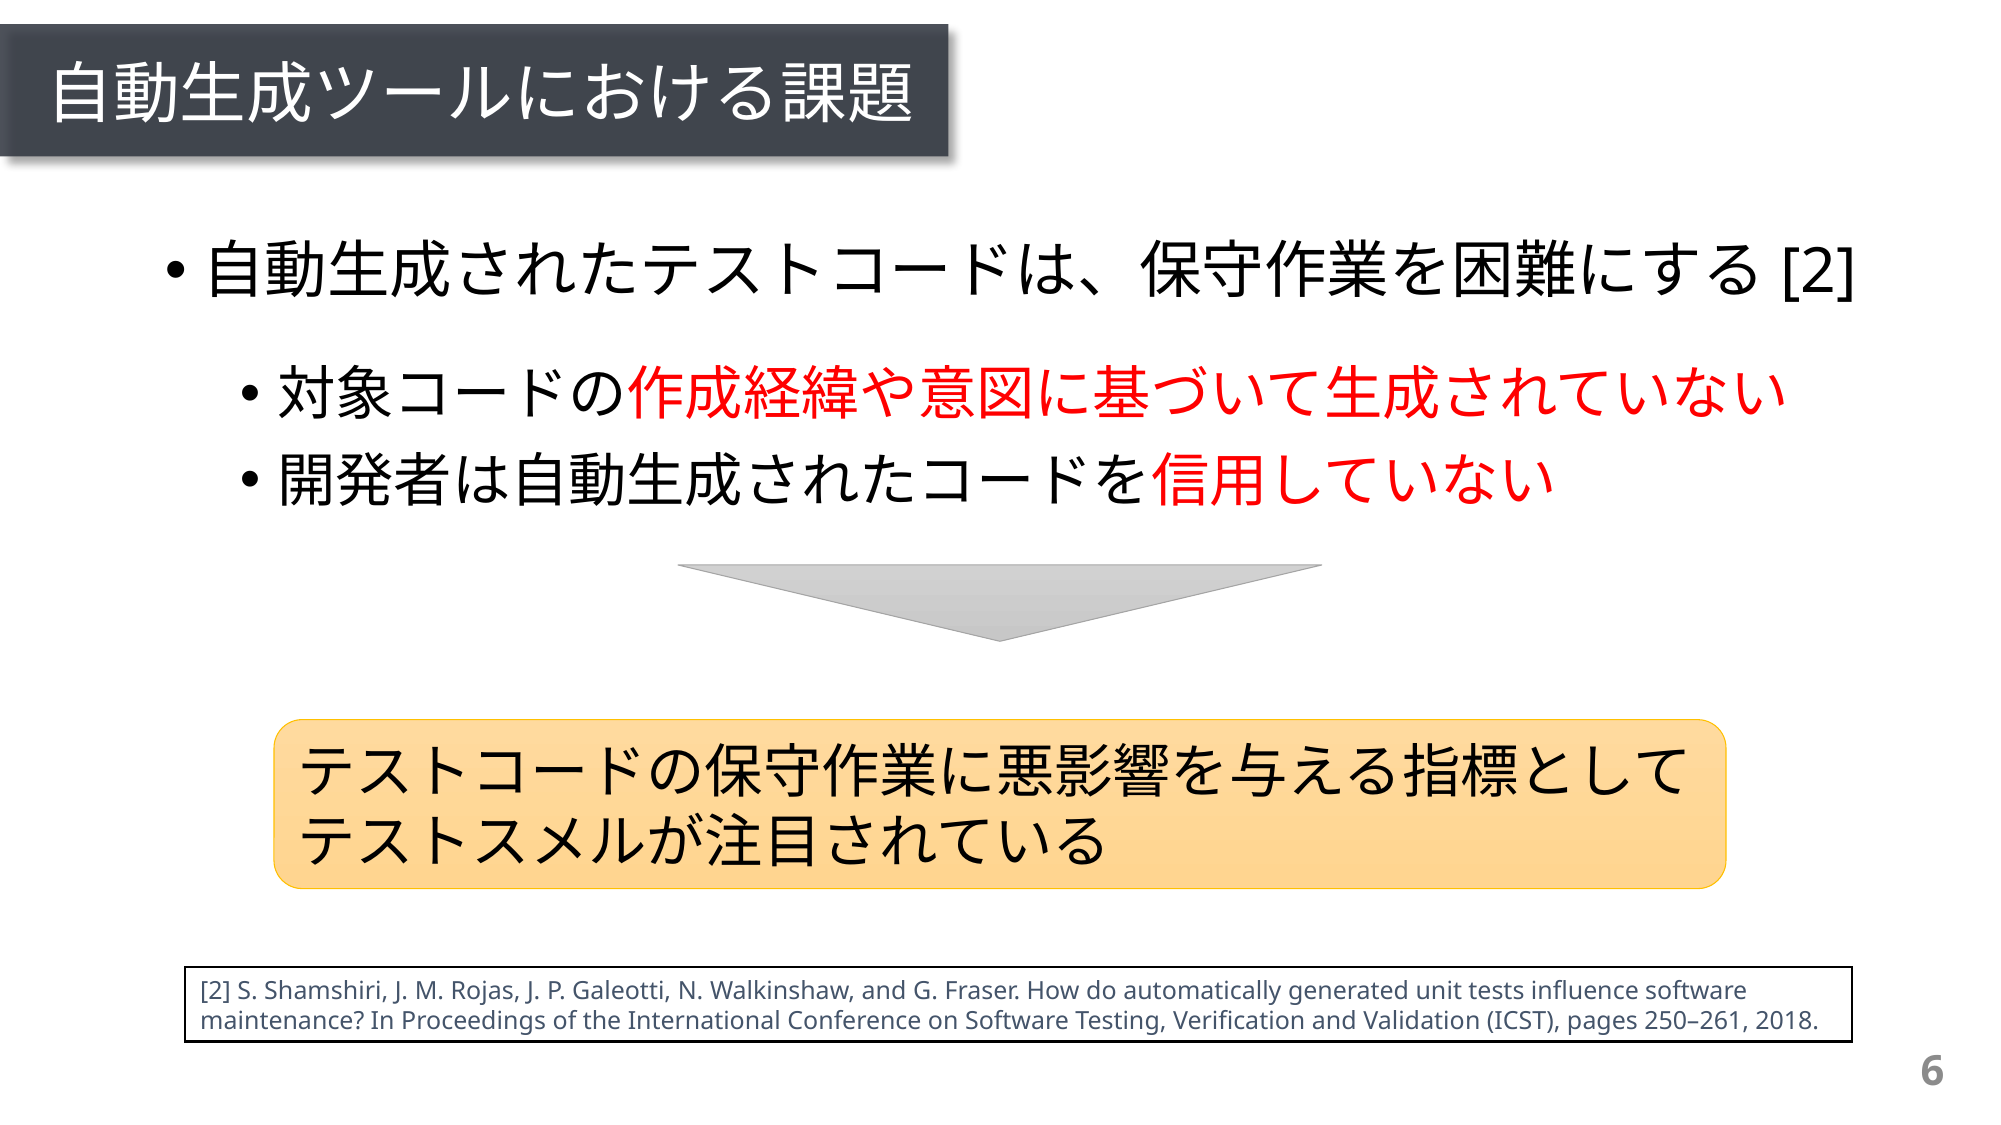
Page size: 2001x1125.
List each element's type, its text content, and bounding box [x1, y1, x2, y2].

text_box テストコードの保守作業に悪影響を与える指標としてテストスメルが注目されている [273, 719, 1727, 890]
text_box [677, 564, 1323, 642]
text_box [2] S. Shamshiri, J. M. Rojas, J. P. Galeotti, N. Walkinshaw, and G. Fraser. How do automatically generated unit tests inﬂuence software maintenance? In Proceedings of the International Conference on Software Testing, Veriﬁcation and Validation (ICST), pages 250–261, 2018. [184, 966, 1853, 1043]
list 自動生成されたテストコードは、保守作業を困難にする[2] 対象コードの作成経緯や意図に基づいて生成されていない 開発者は自動生成されたコードを信用していない [149, 231, 1889, 613]
title 自動生成ツールにおける課題 [31, 36, 952, 156]
